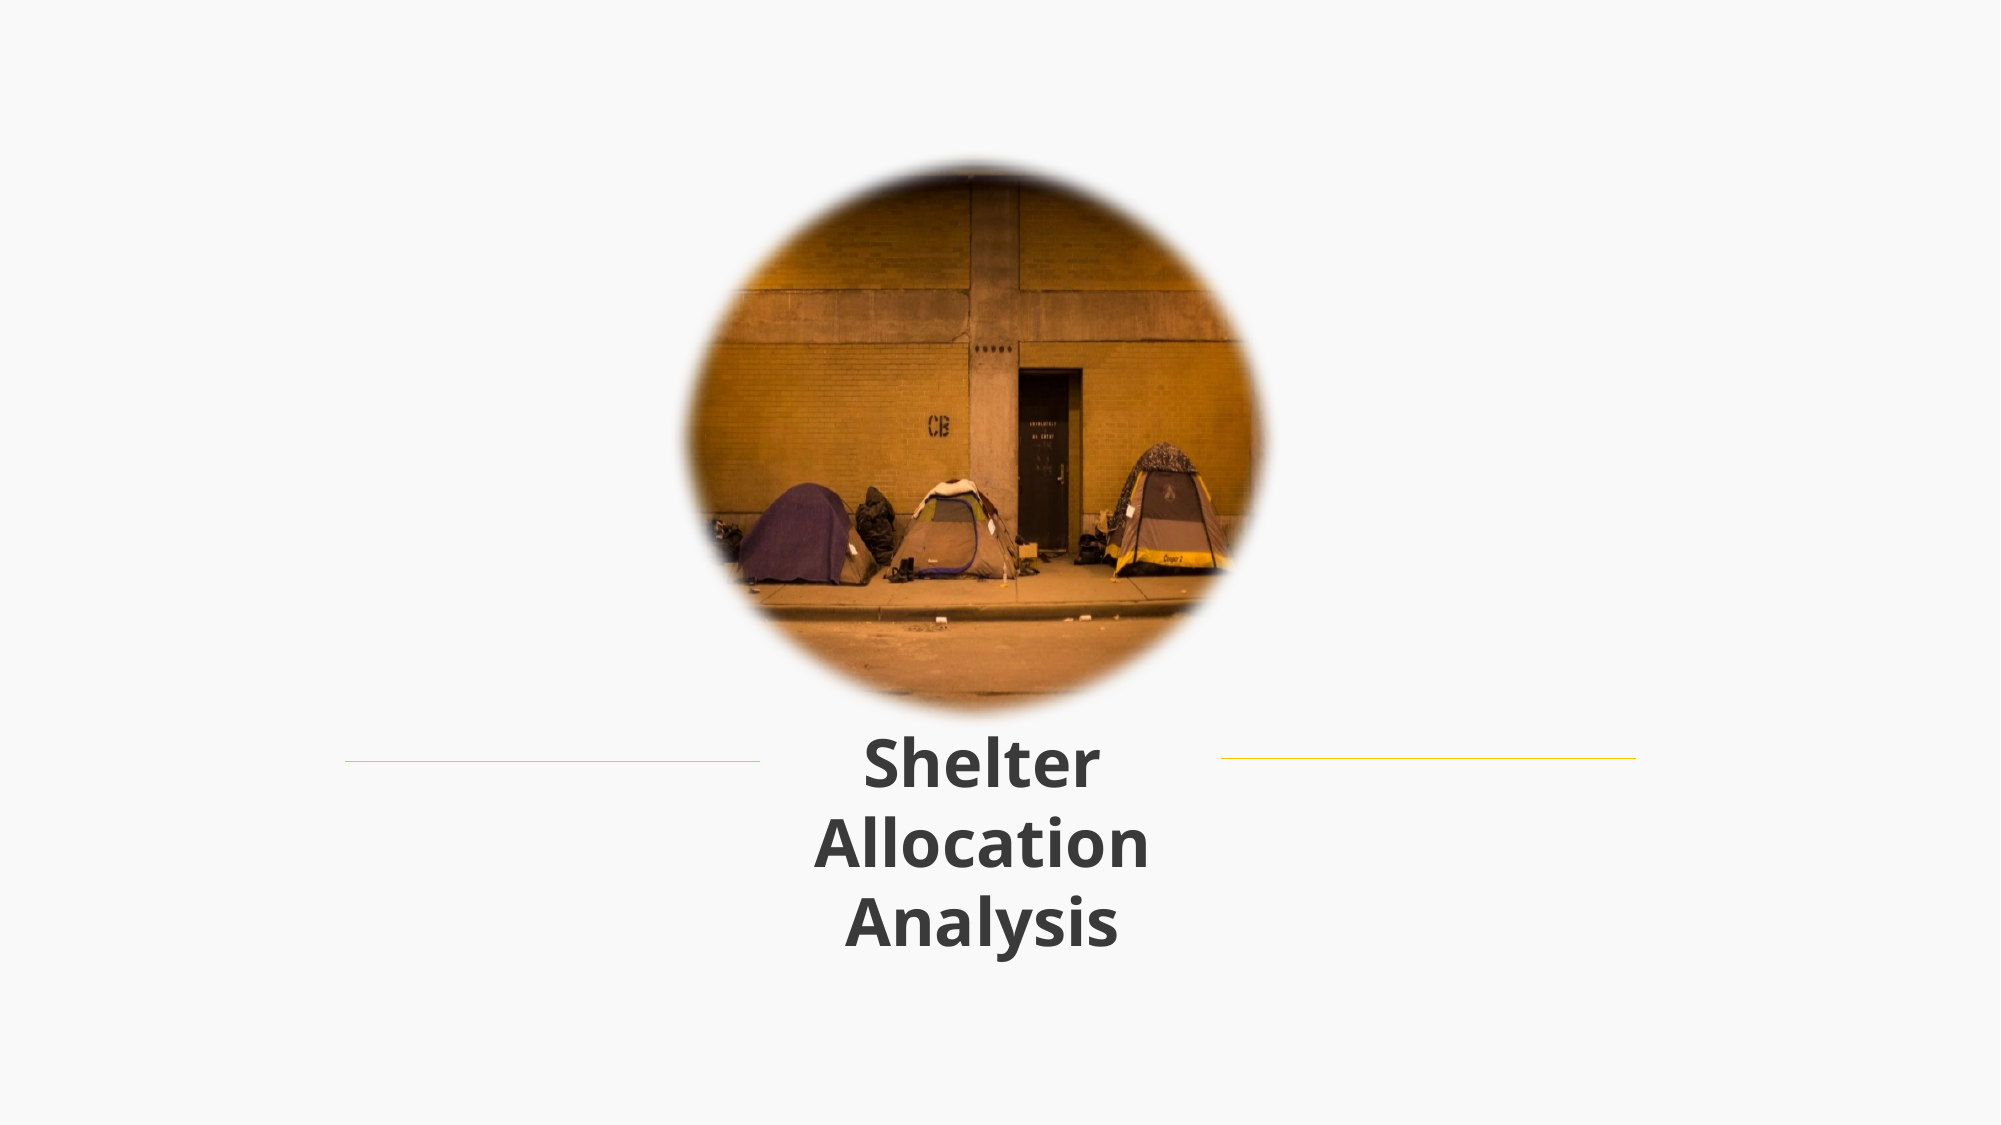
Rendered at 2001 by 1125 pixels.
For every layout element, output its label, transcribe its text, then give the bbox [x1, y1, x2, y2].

picture [669, 149, 1281, 729]
text_box Shelter Allocation Analysis [685, 729, 1281, 968]
